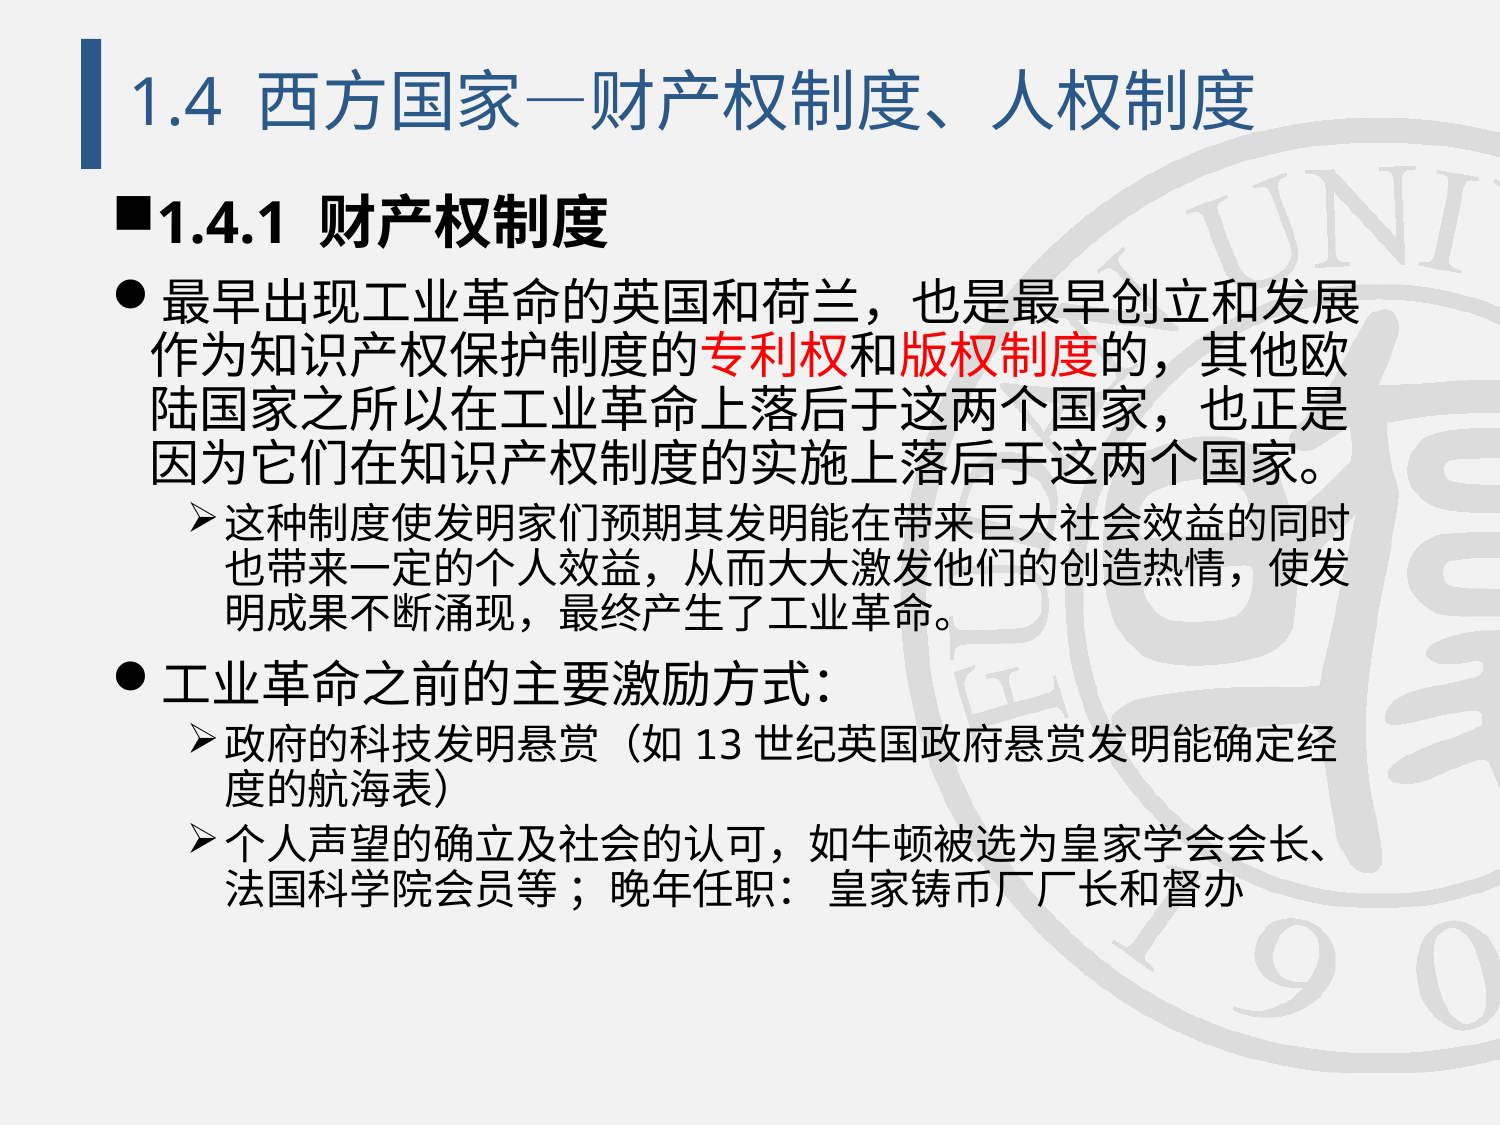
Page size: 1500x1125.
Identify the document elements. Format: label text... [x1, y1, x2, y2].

title 1.4 西方国家—财产权制度、人权制度 [113, 49, 1387, 159]
list 1.4.1 财产权制度 最早出现工业革命的英国和荷兰，也是最早创立和发展作为知识产权保护制度的专利权和版权制度的，其他欧陆国家之所以在工业革命上落后于这两个国家，也正是因为它们在知识产权制度的实施上落后于这两个国家。 这种制度使发明家们预期其发明能在带来巨大社会效益的同时也带来一定的个人效益，从而大大激发他们的创造热情，使发明成果不断涌现，最终产生了工业革命。 工业革命之前的主要激励方式： 政府的科技发明悬赏（如13世纪英国政府悬赏发明能确定经度的航海表） 个人声望的确立及社会的认可，如牛顿被选为皇家学会会长、法国科学院会员等 ；晚年任职： 皇家铸币厂厂长和督办 [96, 185, 1387, 1014]
